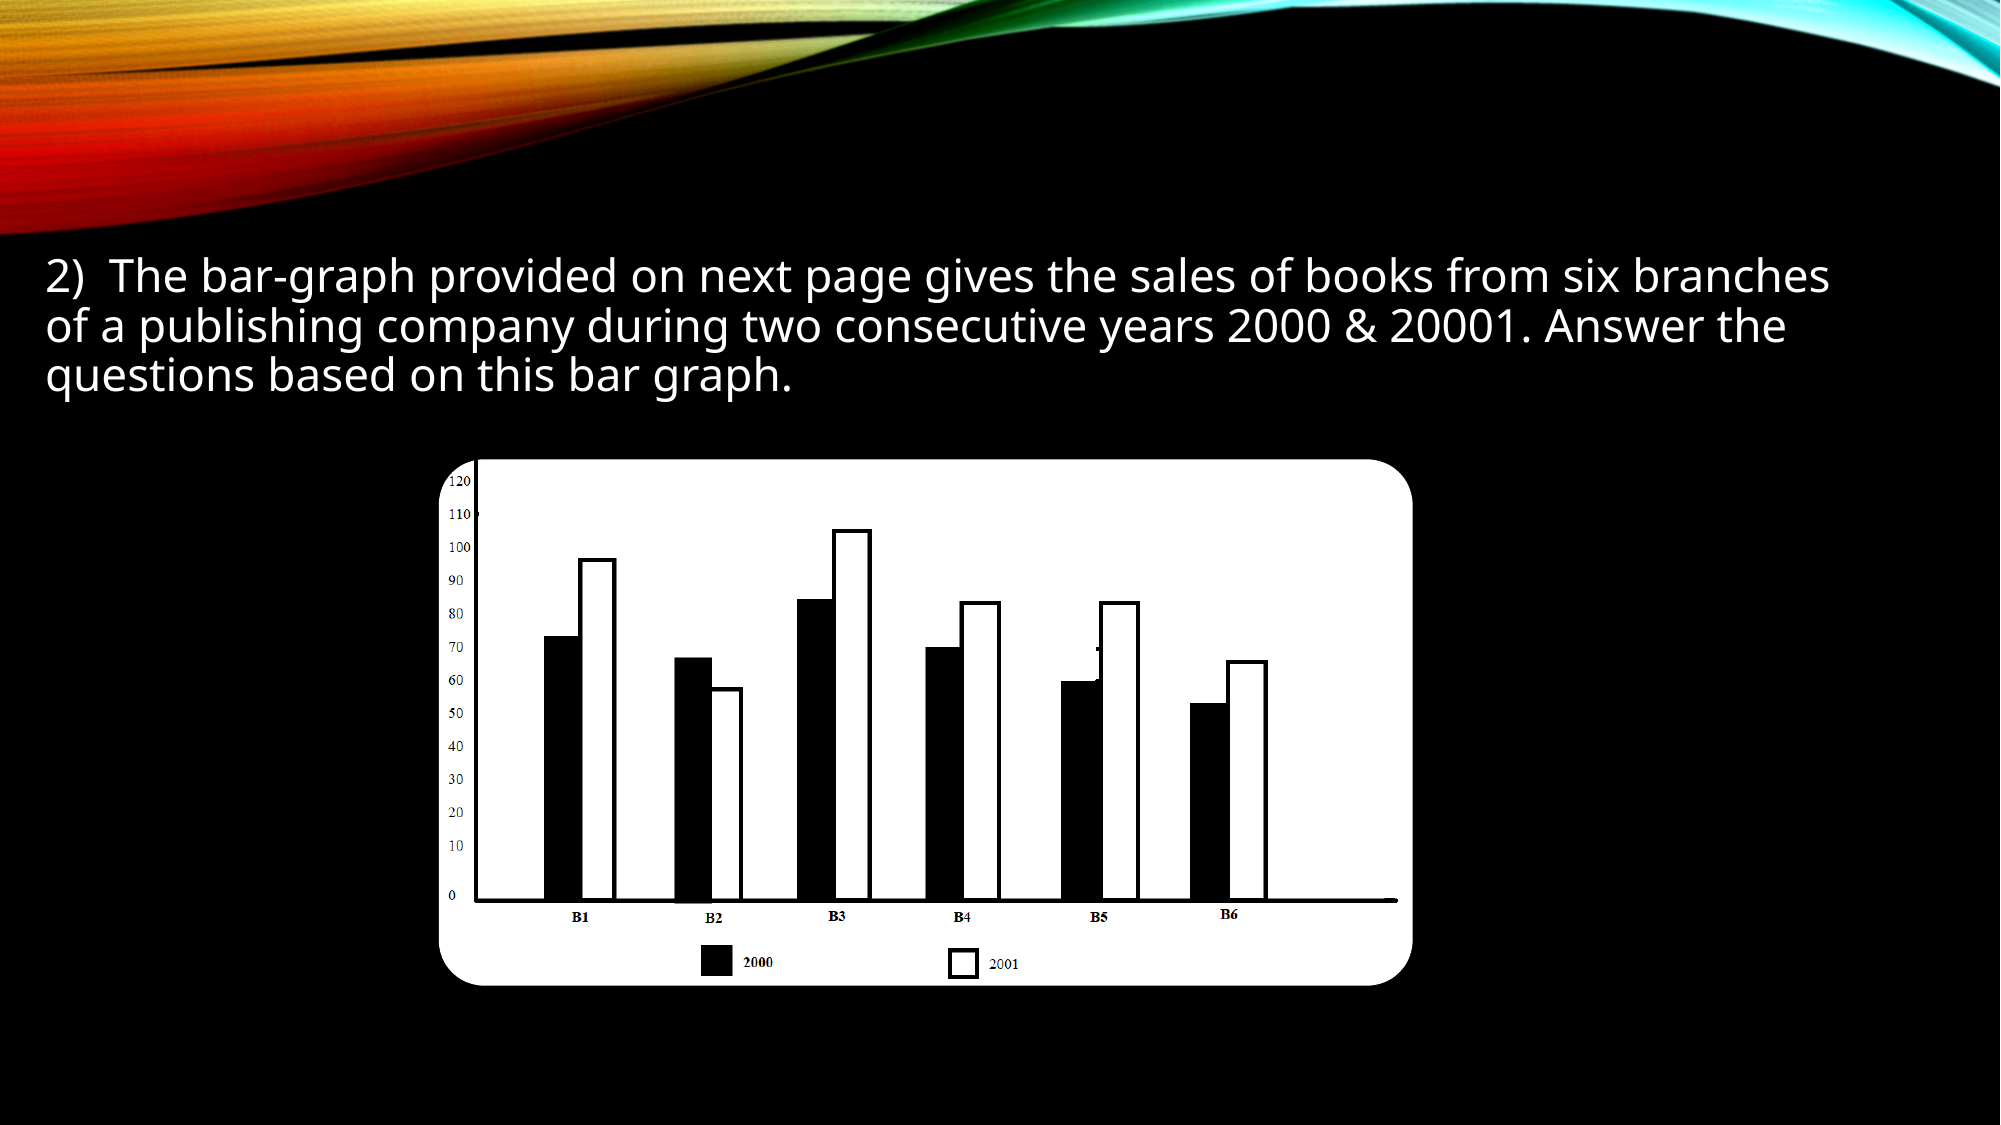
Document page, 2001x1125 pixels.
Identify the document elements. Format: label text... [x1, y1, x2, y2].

picture [0, 0, 2000, 237]
list 2) The bar-graph provided on next page gives the sales of books from six branches of a publishing company during two consecutive years 2000 & 20001. Answer the questions based on this bar graph. [30, 245, 1888, 1021]
picture [438, 459, 1413, 986]
